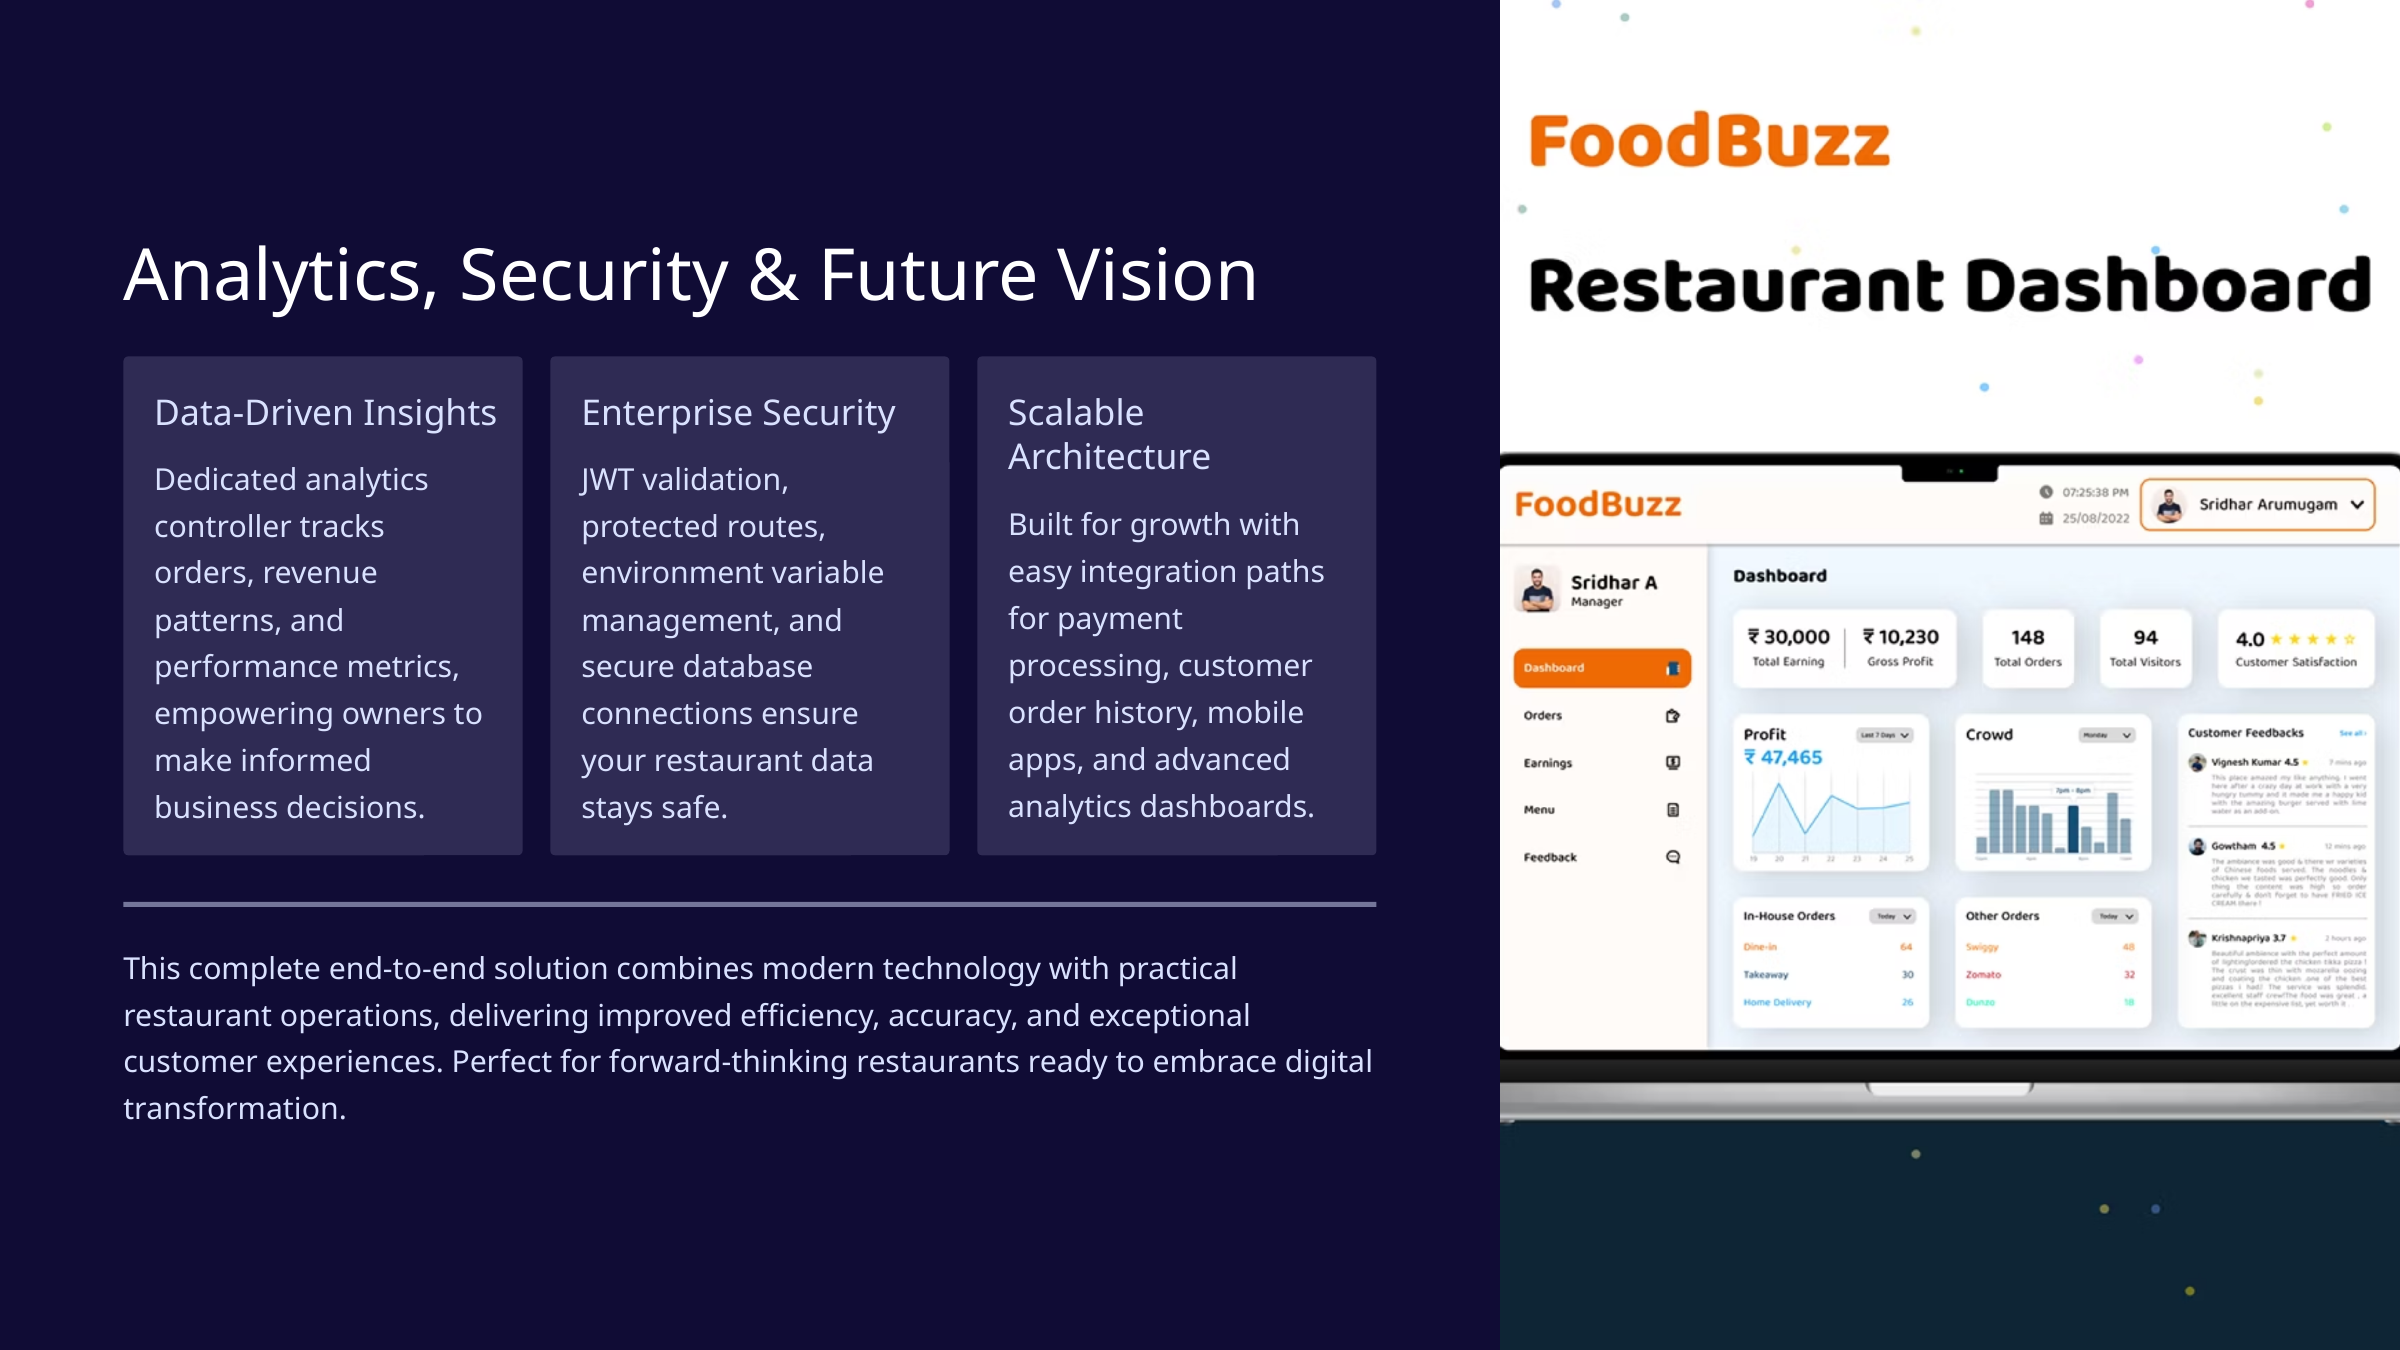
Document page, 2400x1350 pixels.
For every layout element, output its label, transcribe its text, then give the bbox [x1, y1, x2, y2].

text_box Data-Driven Insights [154, 387, 492, 433]
text_box Analytics, Security & Future Vision [123, 224, 1245, 315]
text_box Enterprise Security [581, 387, 919, 433]
text_box Scalable Architecture [1008, 387, 1346, 479]
text_box [550, 356, 950, 856]
picture [1499, 0, 2400, 1350]
text_box JWT validation, protected routes, environment variable management, and secure database connections ensure your restaurant data stays safe. [581, 449, 919, 825]
text_box [977, 356, 1377, 856]
text_box [123, 356, 523, 856]
text_box This complete end-to-end solution combines modern technology with practical restaurant operations, delivering improved efficiency, accuracy, and exceptional customer experiences. Perfect for forward-thinking restaurants ready to embrace digital transformation. [123, 938, 1377, 1126]
text_box Dedicated analytics controller tracks orders, revenue patterns, and performance metrics, empowering owners to make informed business decisions. [154, 449, 492, 825]
text_box Built for growth with easy integration paths for payment processing, customer order history, mobile apps, and advanced analytics dashboards. [1008, 494, 1346, 824]
text_box [123, 901, 1377, 907]
